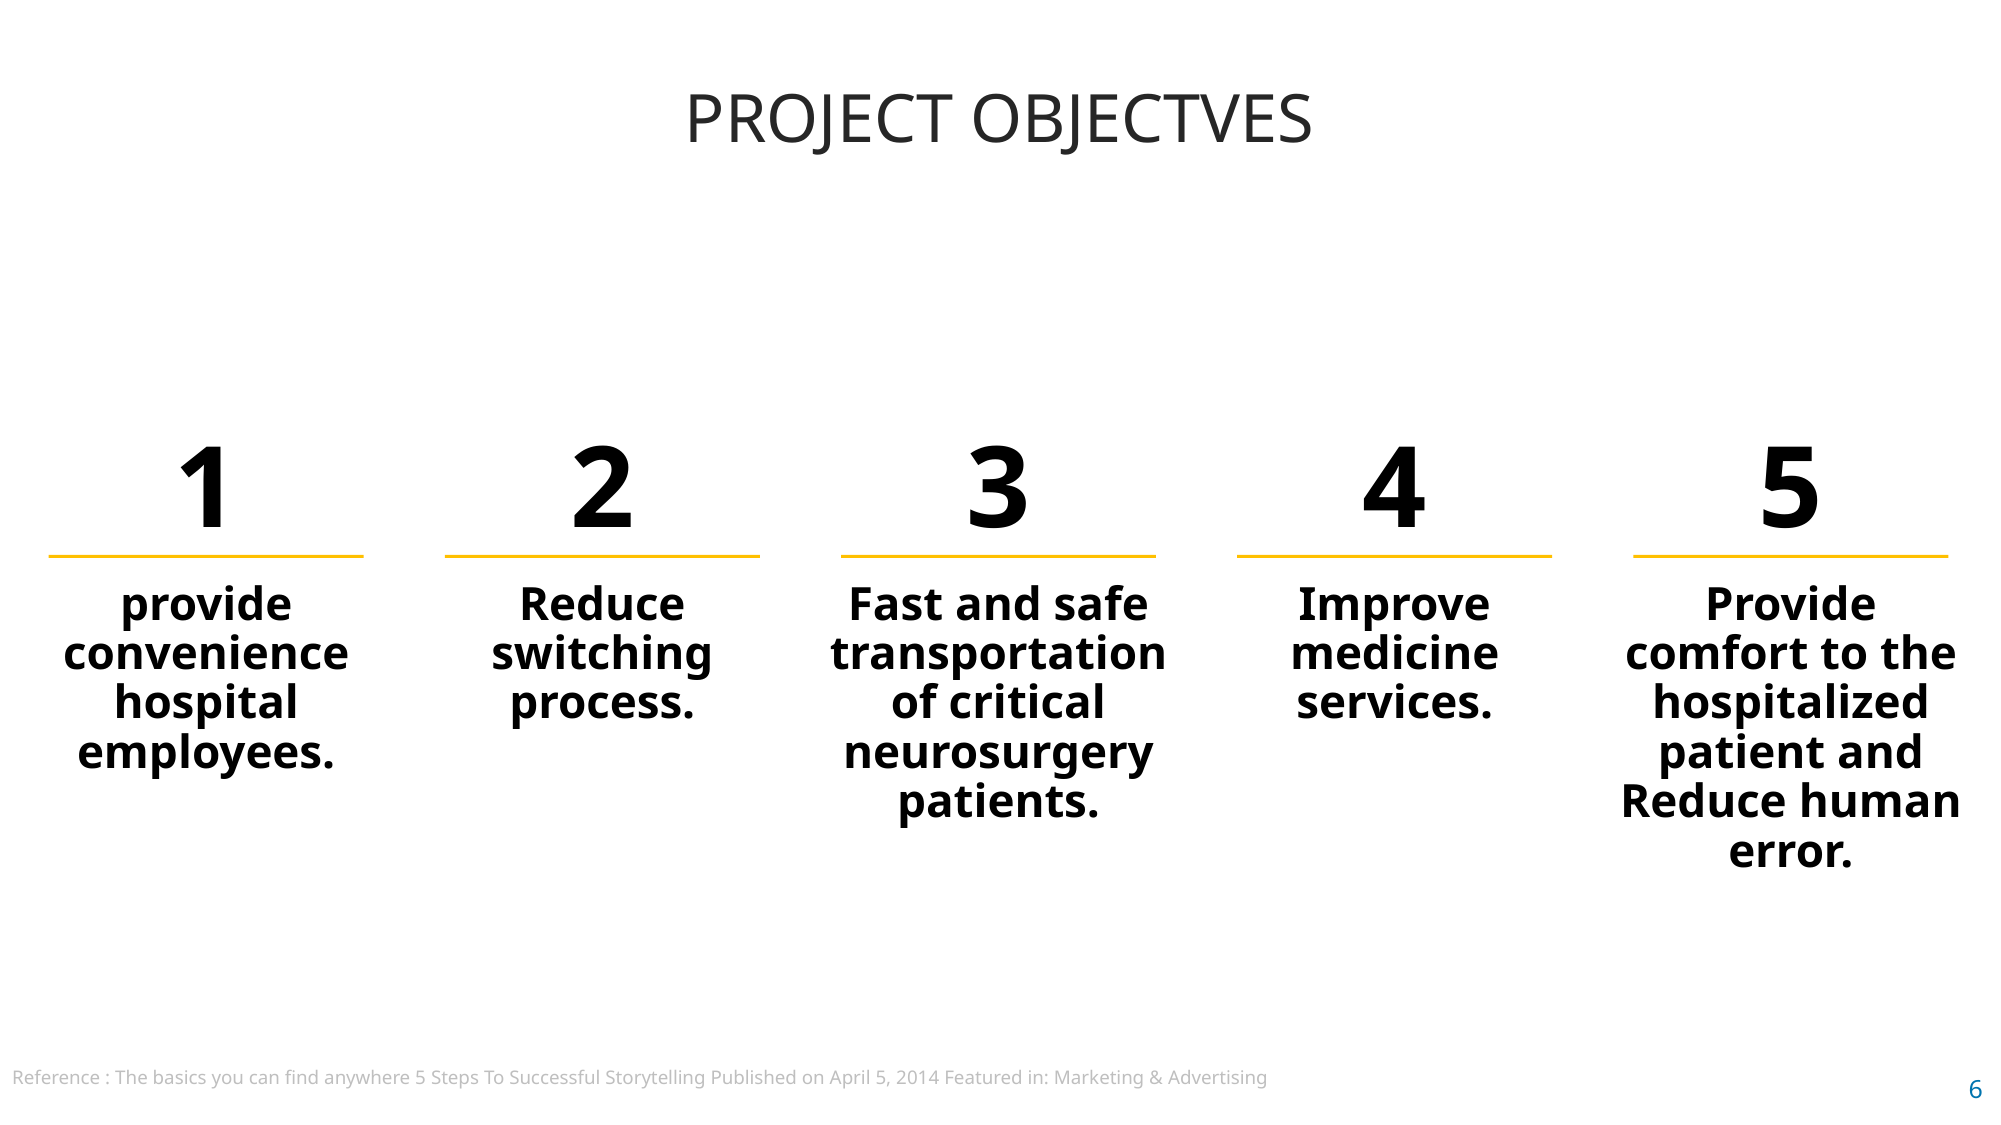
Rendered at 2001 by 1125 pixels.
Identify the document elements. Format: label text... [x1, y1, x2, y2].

list Provide comfort to the hospitalized patient and Reduce human error. [1595, 573, 1986, 889]
list Reduce switching process. [407, 573, 798, 689]
list Fast and safe transportation of critical neurosurgery patients. [803, 573, 1194, 910]
list 2 [407, 422, 798, 561]
list provide convenience hospital employees. [11, 573, 402, 789]
slide_number 6 [1927, 1060, 1998, 1121]
list Improve medicine services. [1199, 573, 1590, 810]
list 3 [803, 422, 1194, 561]
list 5 [1595, 422, 1986, 561]
text_box Reference : The basics you can find anywhere 5 Steps To Successful Storytelling Published on April 5, 2014 Featured in: Marketing & Advertising [0, 1058, 1282, 1096]
list PROJECT OBJECTVES [0, 77, 2000, 165]
list 1 [11, 422, 402, 561]
list 4 [1199, 422, 1590, 561]
